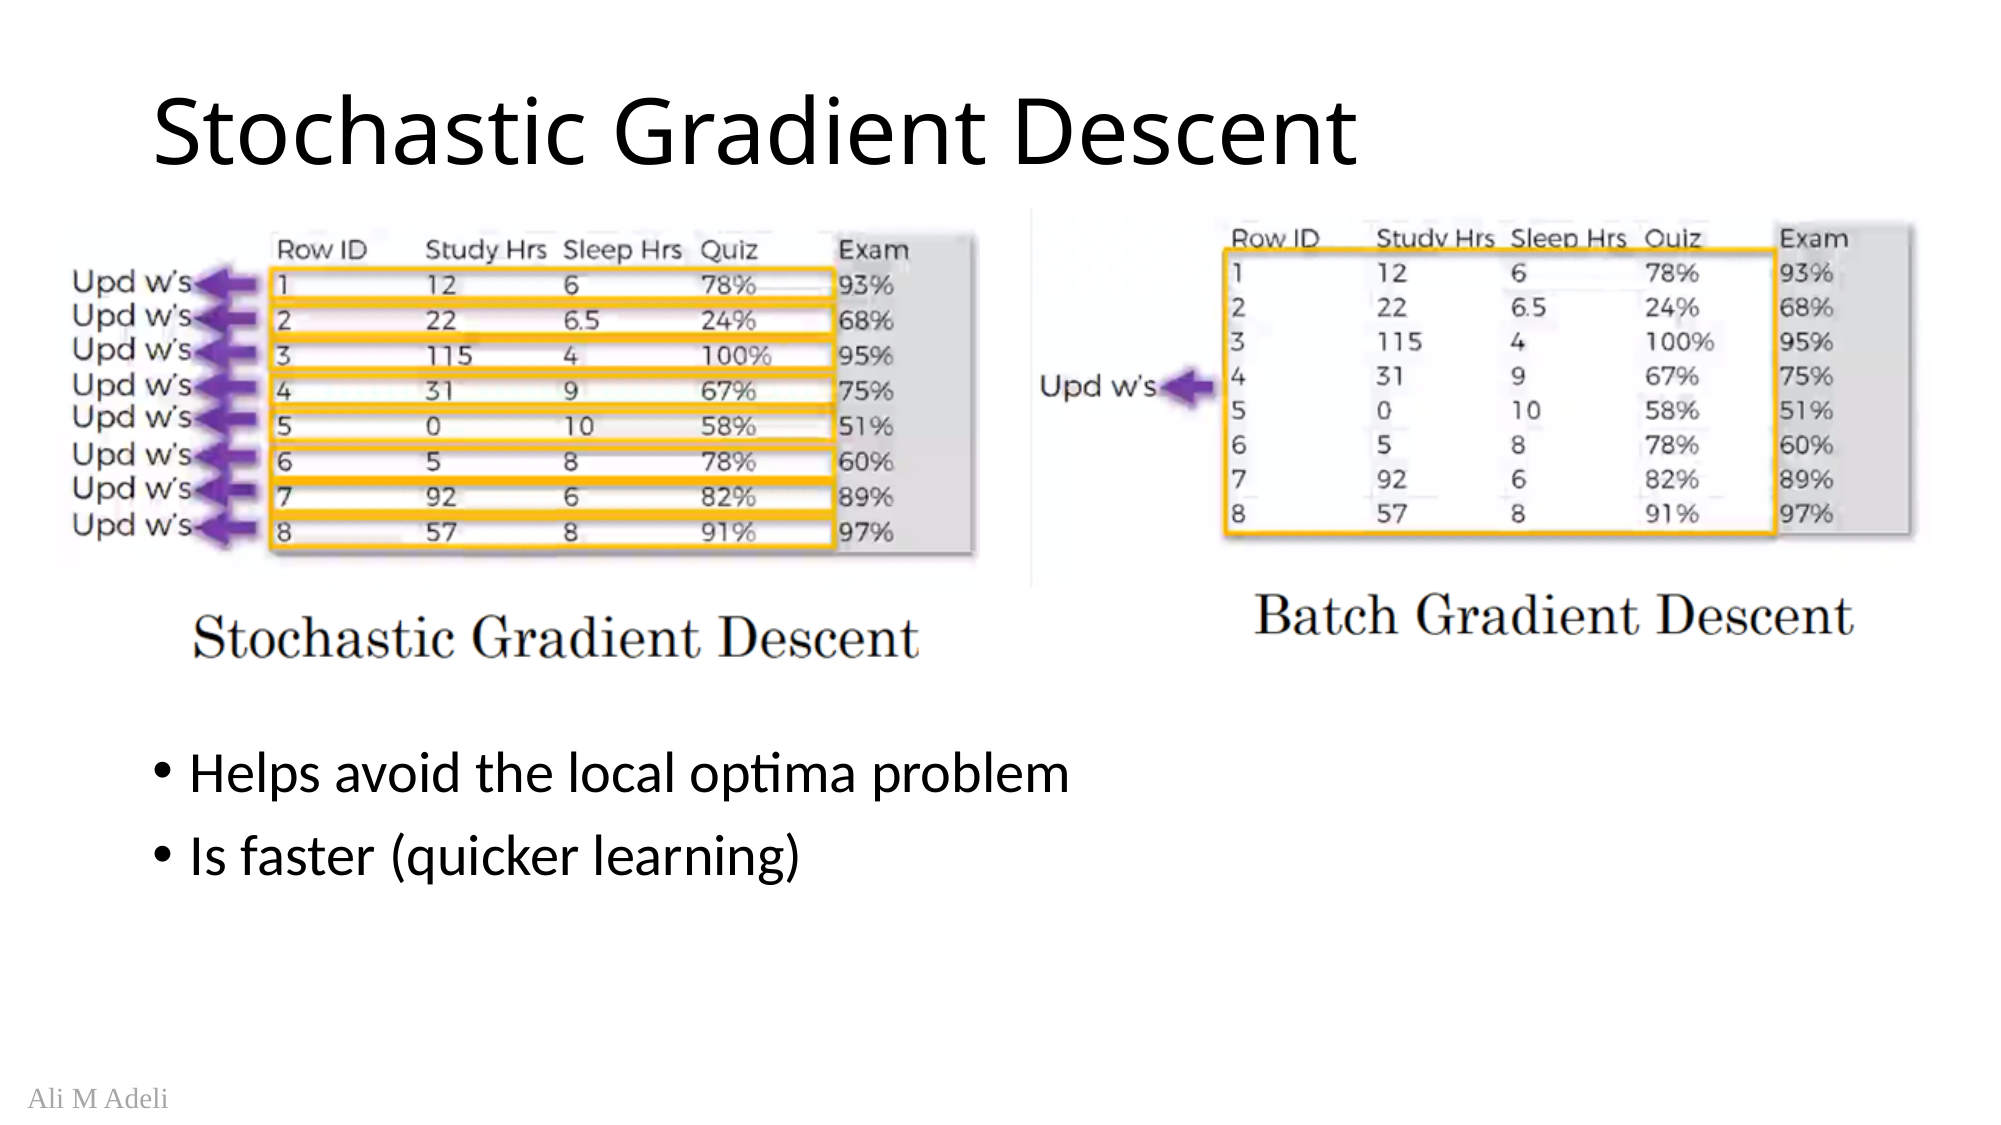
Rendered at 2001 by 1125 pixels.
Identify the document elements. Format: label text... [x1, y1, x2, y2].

picture [1030, 208, 1932, 659]
title Stochastic Gradient Descent [137, 59, 1863, 210]
list Helps avoid the local optima problem Is faster (quicker learning) [137, 734, 1863, 1020]
picture [56, 220, 980, 671]
